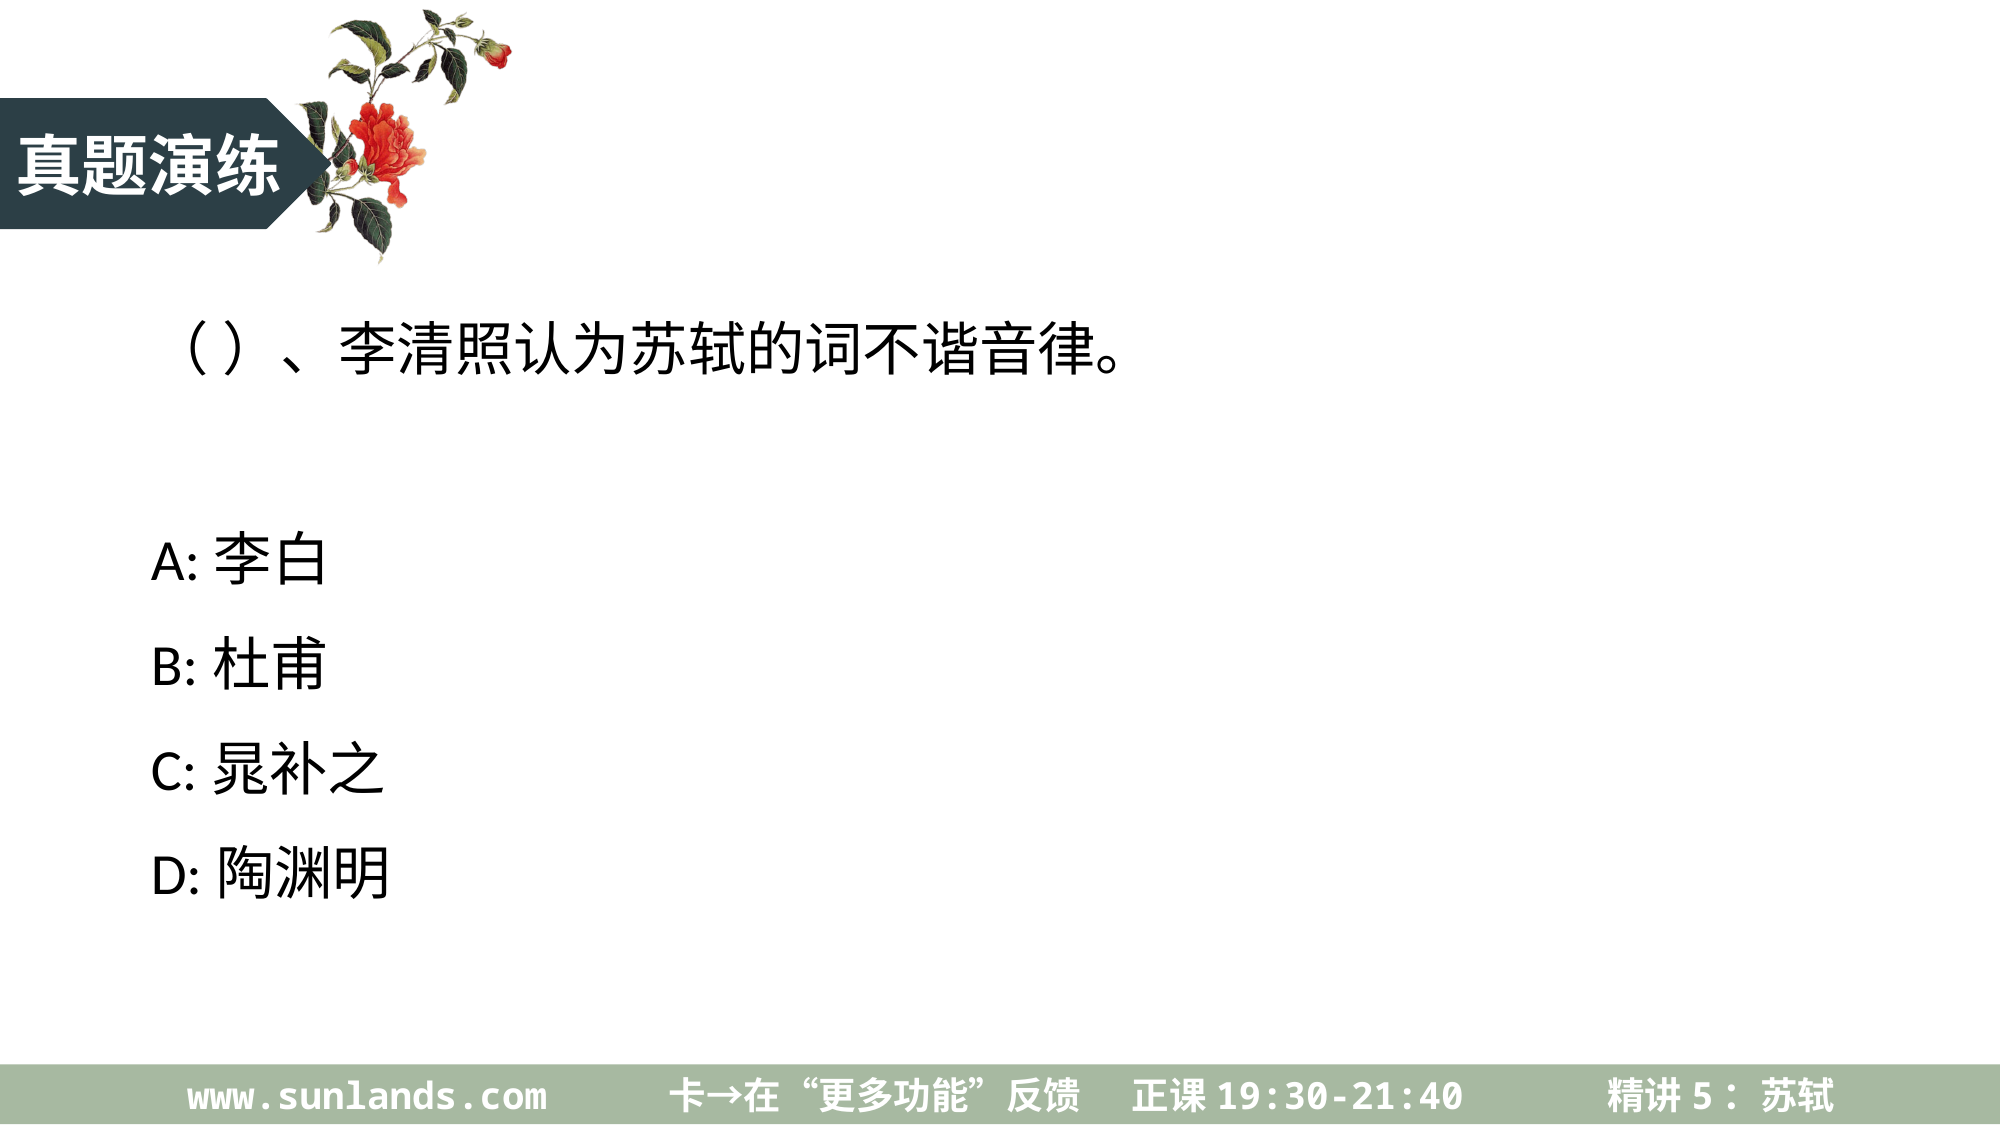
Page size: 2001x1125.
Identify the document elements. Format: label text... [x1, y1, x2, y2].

text_box （ ）、李清照认为苏轼的词不谐音律。 A:李白 B:杜甫 C:晁补之 D:陶渊明 [136, 269, 1908, 915]
text_box 真题演练 [0, 98, 260, 230]
picture [209, 0, 571, 289]
